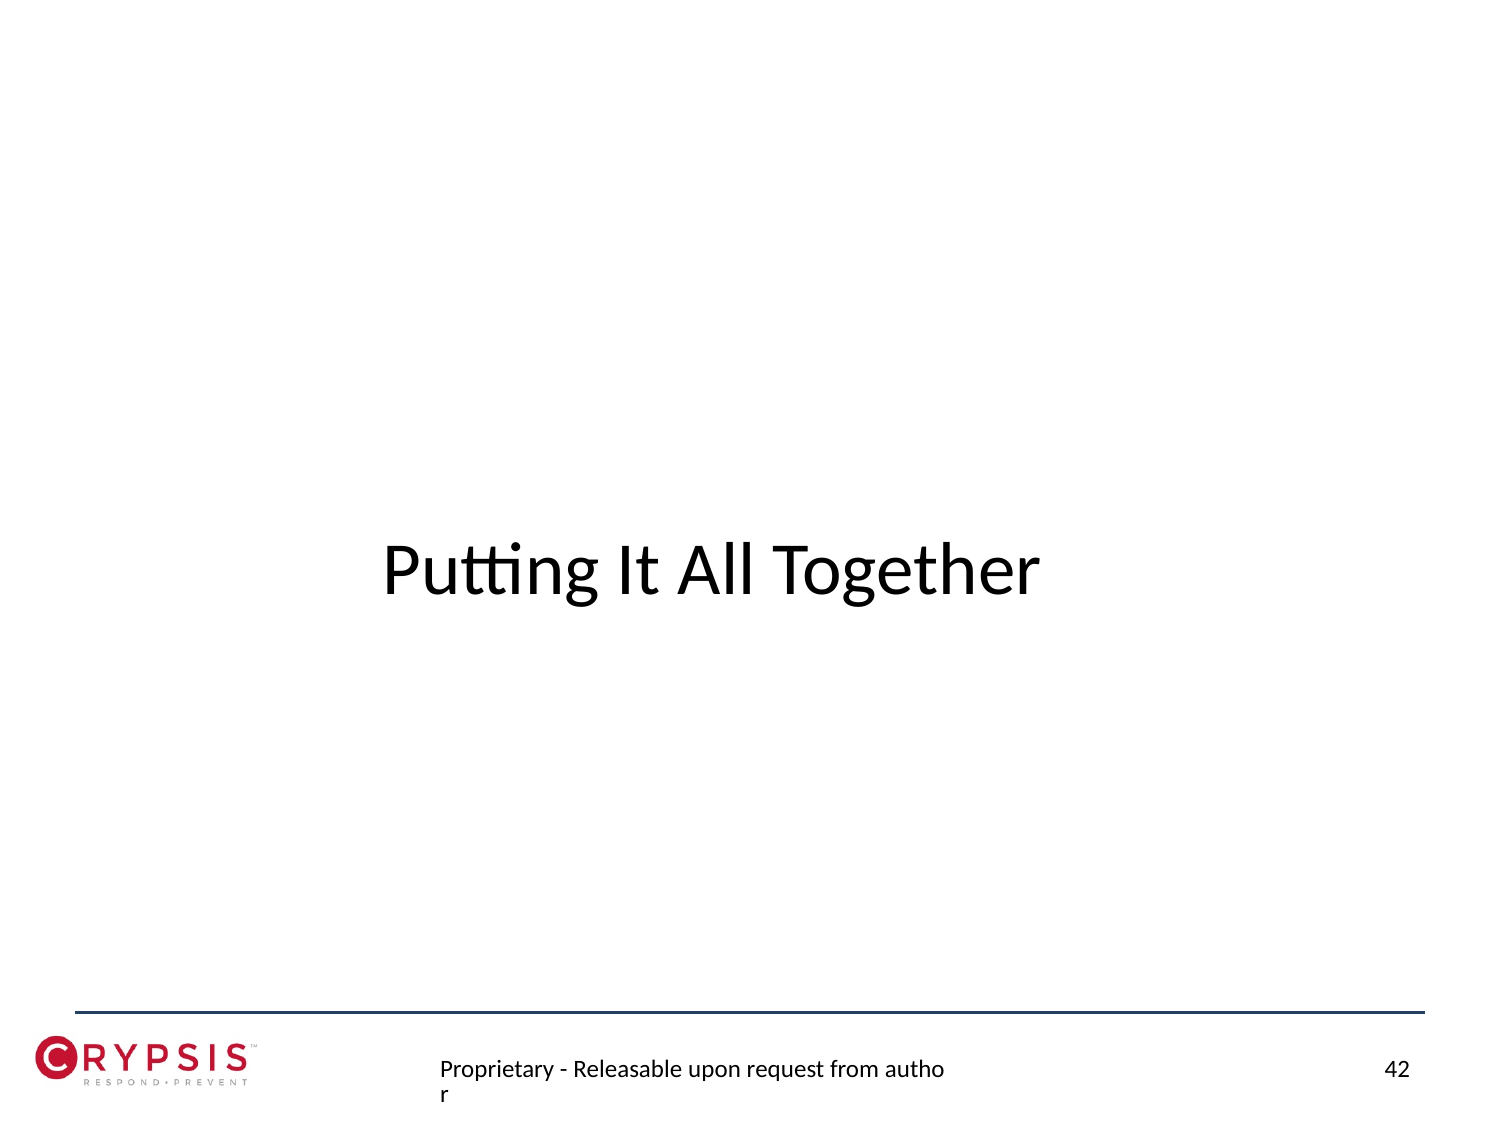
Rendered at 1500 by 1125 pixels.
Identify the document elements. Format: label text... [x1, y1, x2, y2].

slide_number 42 [1074, 1037, 1425, 1098]
footer Proprietary - Releasable upon request from author [425, 1037, 963, 1098]
picture [33, 1032, 259, 1088]
title Putting It All Together [37, 487, 1388, 643]
